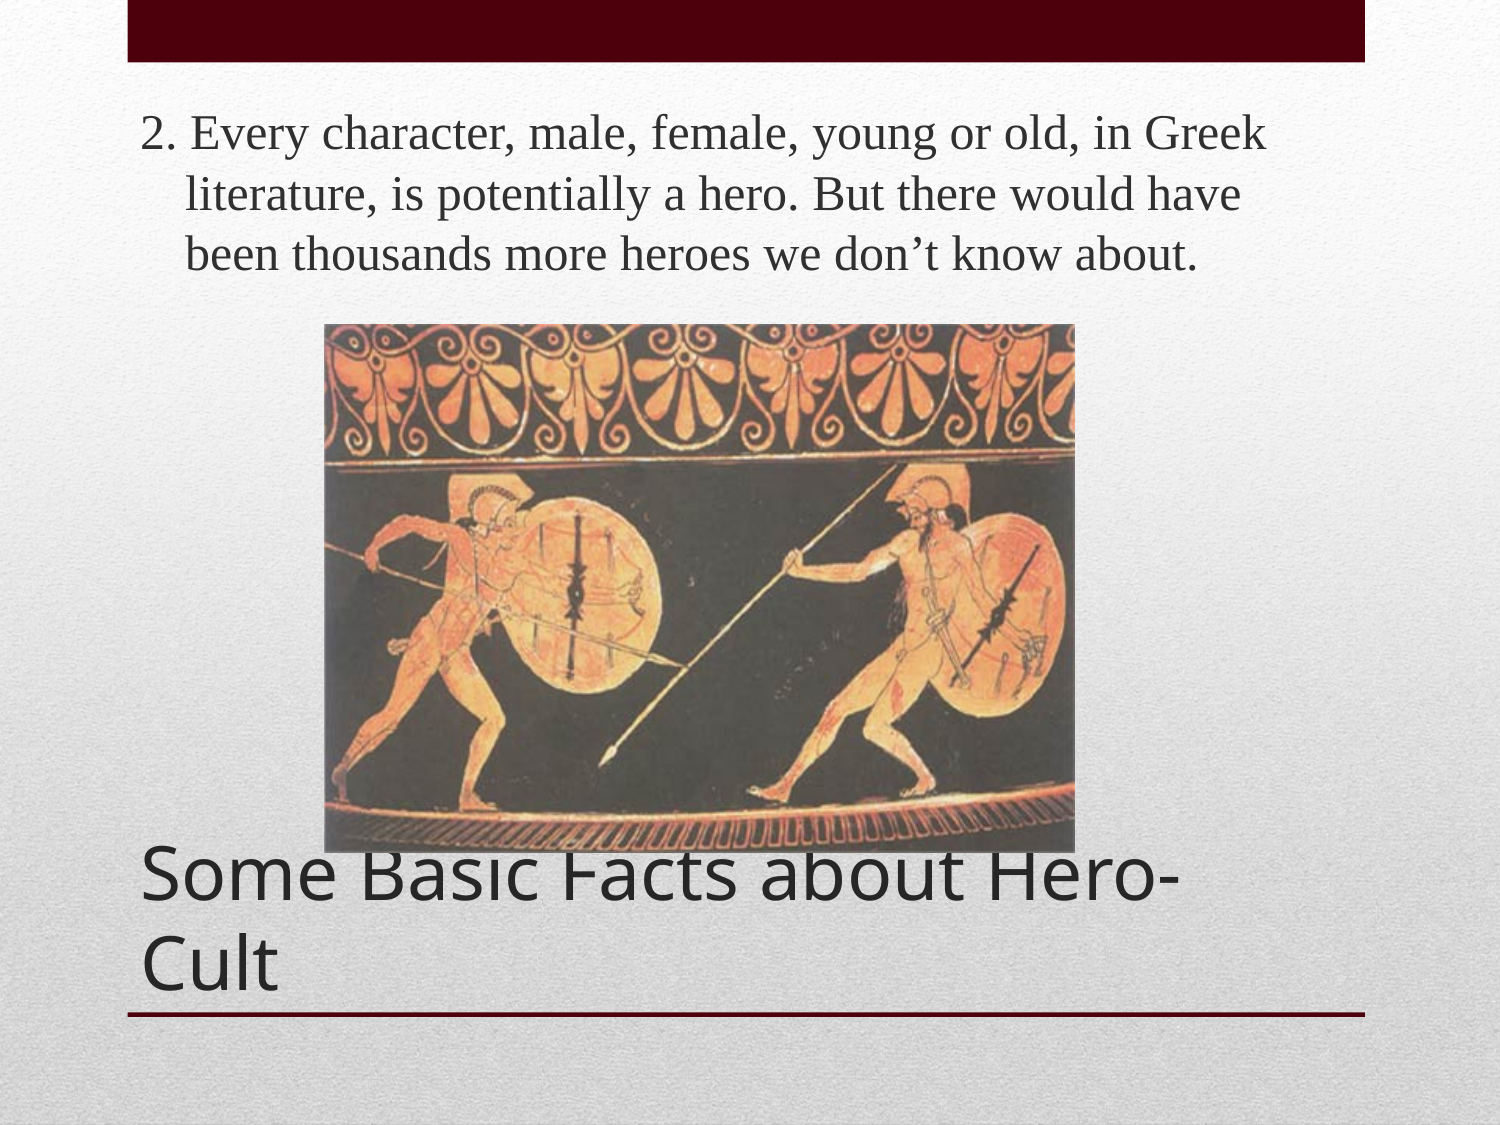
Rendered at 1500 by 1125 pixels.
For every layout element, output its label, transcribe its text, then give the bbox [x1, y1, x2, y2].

picture [324, 324, 1076, 854]
list 2. Every character, male, female, young or old, in Greek literature, is potentially a hero. But there would have been thousands more heroes we don’t know about. [125, 112, 1363, 338]
title Some Basic Facts about Hero-Cult [125, 750, 1238, 1013]
